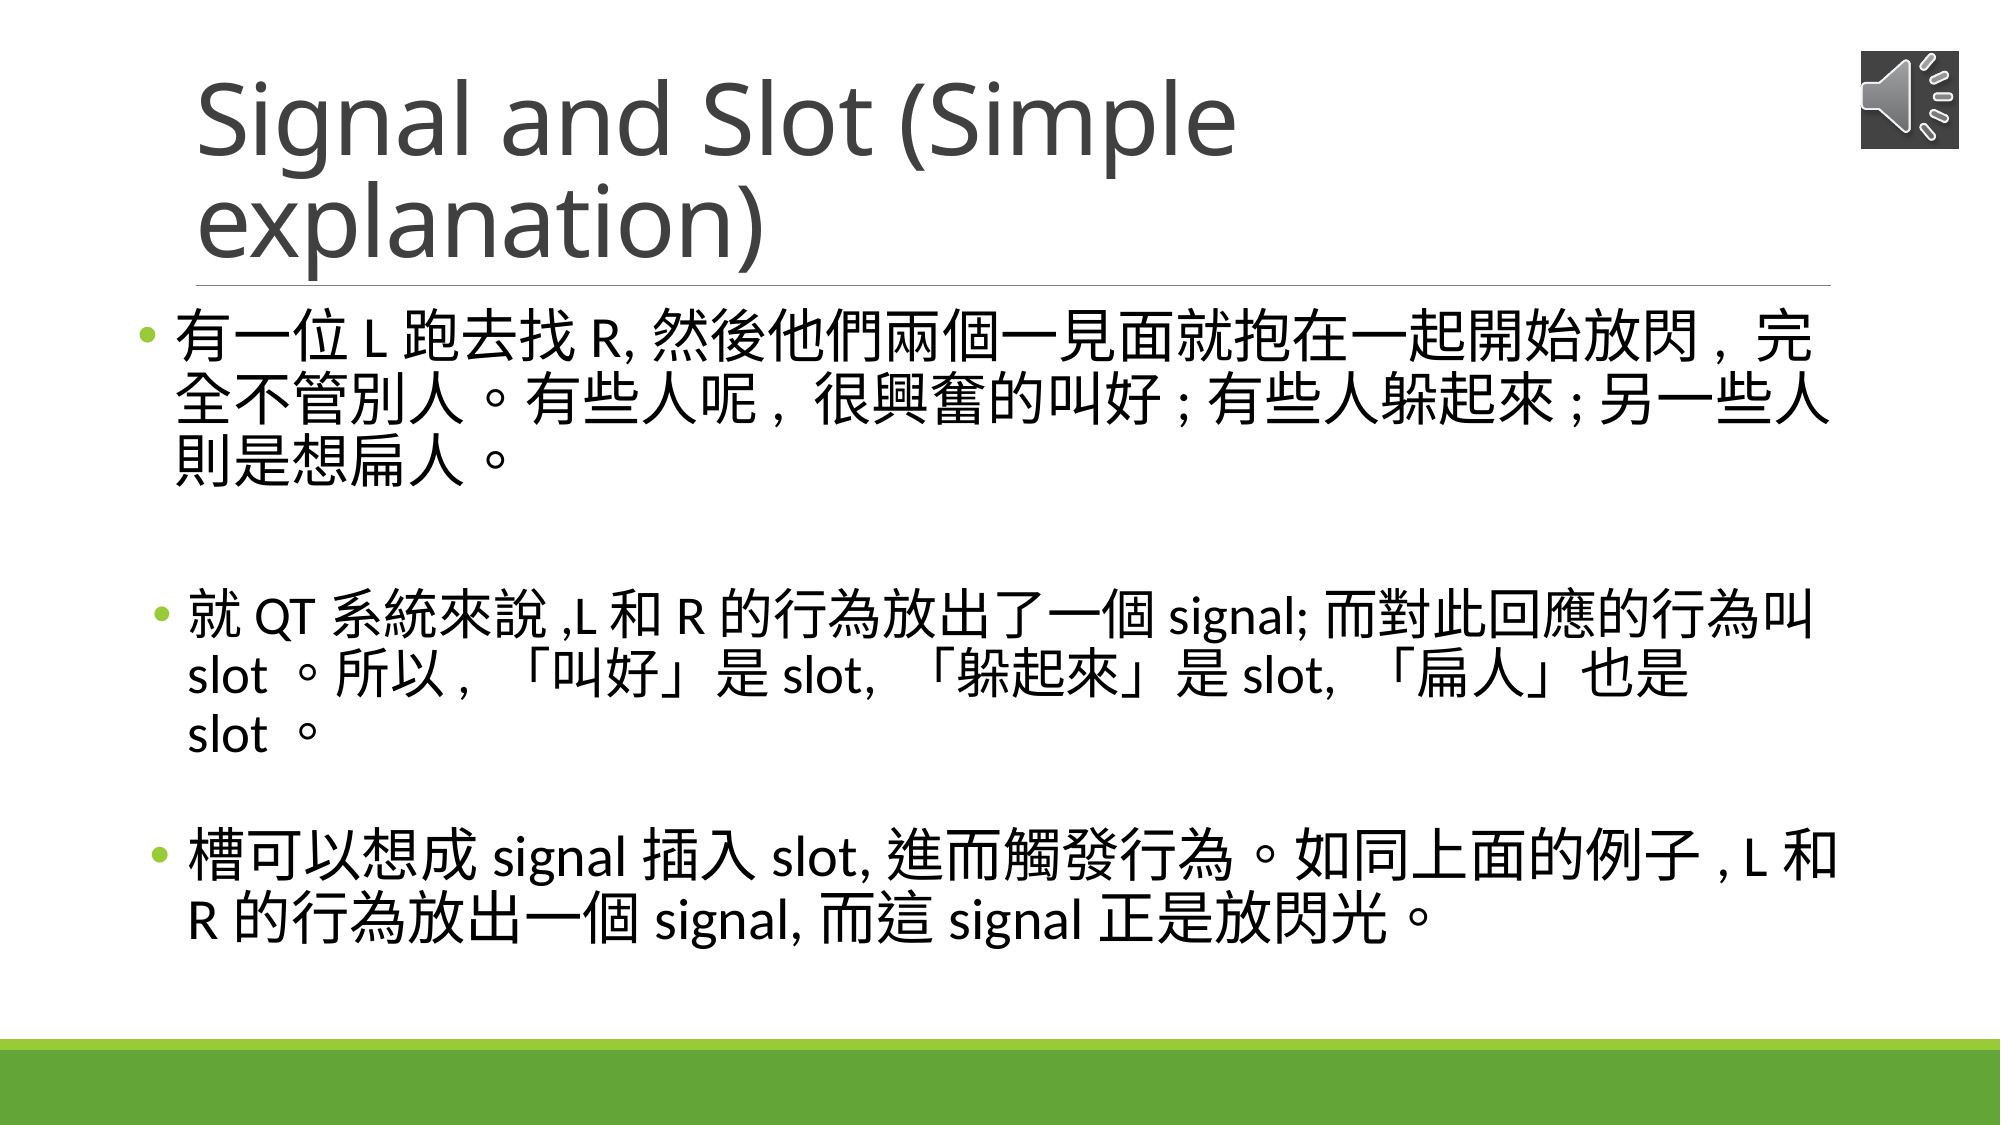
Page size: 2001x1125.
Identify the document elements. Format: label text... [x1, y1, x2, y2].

picture [1859, 49, 1961, 151]
text_box 就QT系統來說,L和R的行為放出了一個signal;而對此回應的行為叫slot。所以, 「叫好」是slot, 「躲起來」是slot, 「扁人」也是slot。 [137, 579, 1863, 773]
text_box 槽可以想成signal插入slot,進而觸發行為。如同上面的例子, L和R的行為放出一個signal,而這signal正是放閃光。 [134, 818, 1860, 1011]
title Signal and Slot (Simple explanation) [180, 47, 1830, 285]
list 有一位L跑去找R,然後他們兩個一見面就抱在一起開始放閃, 完全不管別人。有些人呢, 很興奮的叫好;有些人躲起來;另一些人則是想扁人。 [137, 299, 1863, 520]
